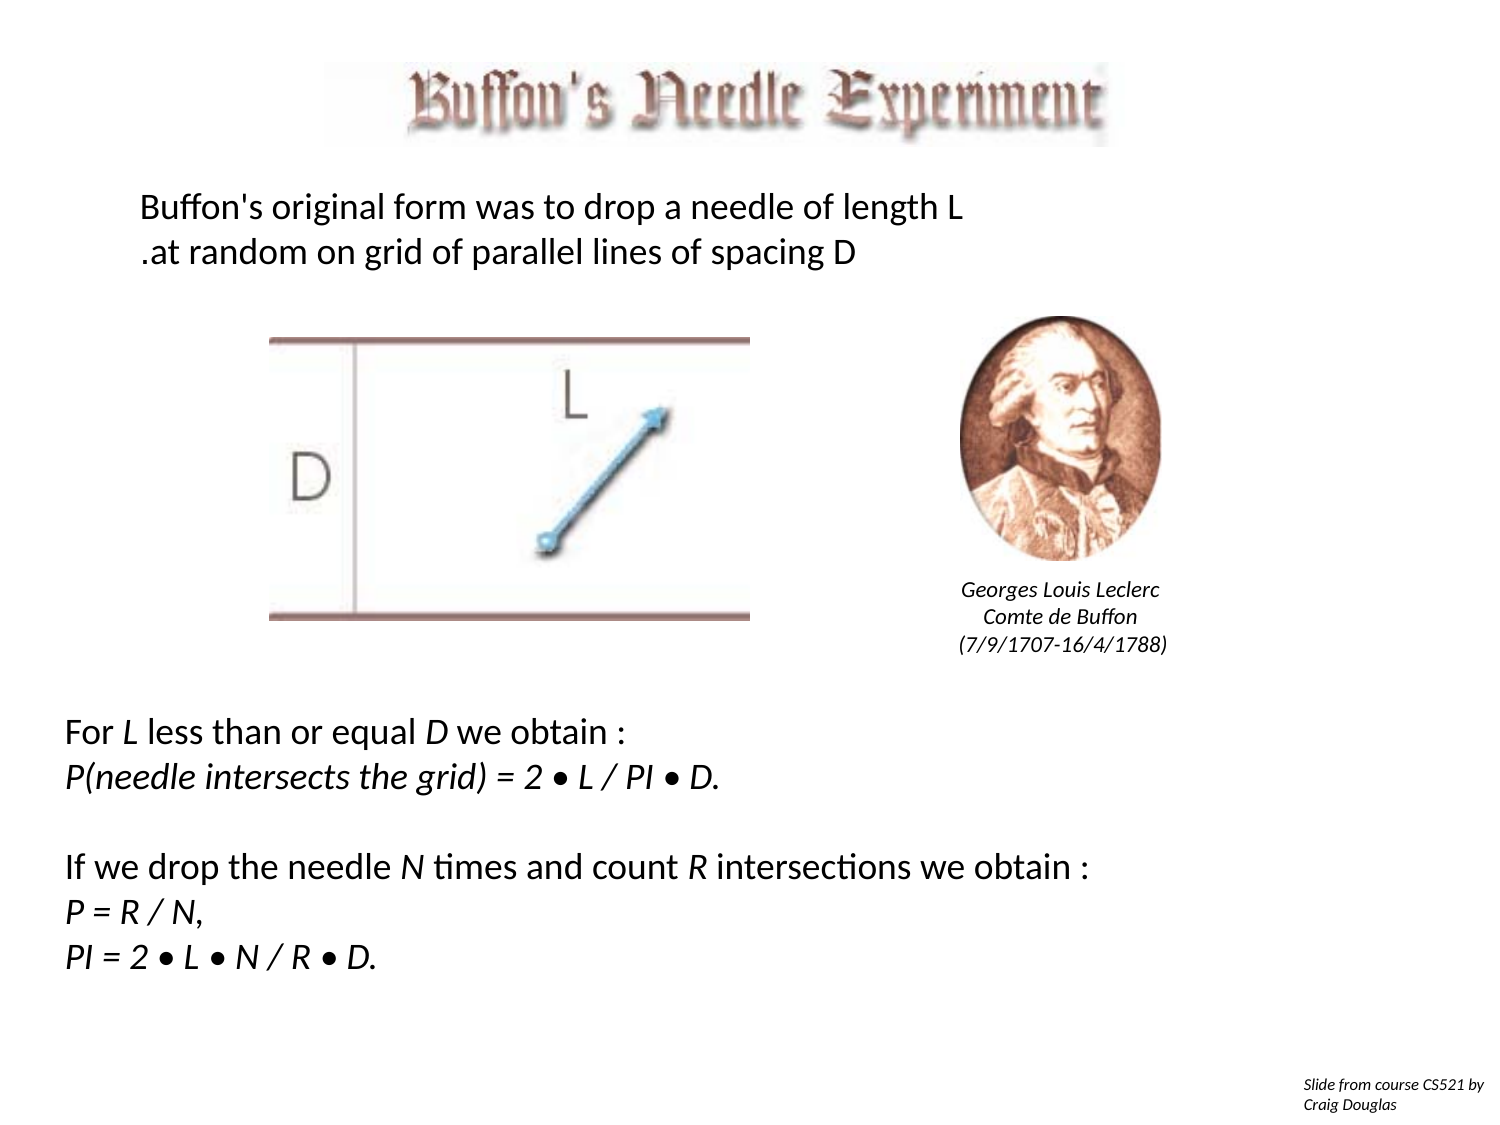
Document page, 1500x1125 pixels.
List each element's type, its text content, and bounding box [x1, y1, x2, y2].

text_box Slide from course CS521 by Craig Douglas [1288, 1066, 1500, 1121]
picture [269, 337, 751, 621]
text_box For L less than or equal D we obtain : P(needle intersects the grid) = 2 • L / PI • D. If we drop the needle N times and count R intersections we obtain : P = R / N, PI = 2 • L • N / R • D. [50, 699, 1425, 985]
text_box Buffon's original form was to drop a needle of length L at random on grid of parallel lines of spacing D. [125, 174, 997, 280]
text_box Georges Louis Leclerc Comte de Buffon (7/9/1707-16/4/1788) [925, 567, 1196, 665]
picture [324, 62, 1158, 147]
picture [960, 316, 1162, 562]
